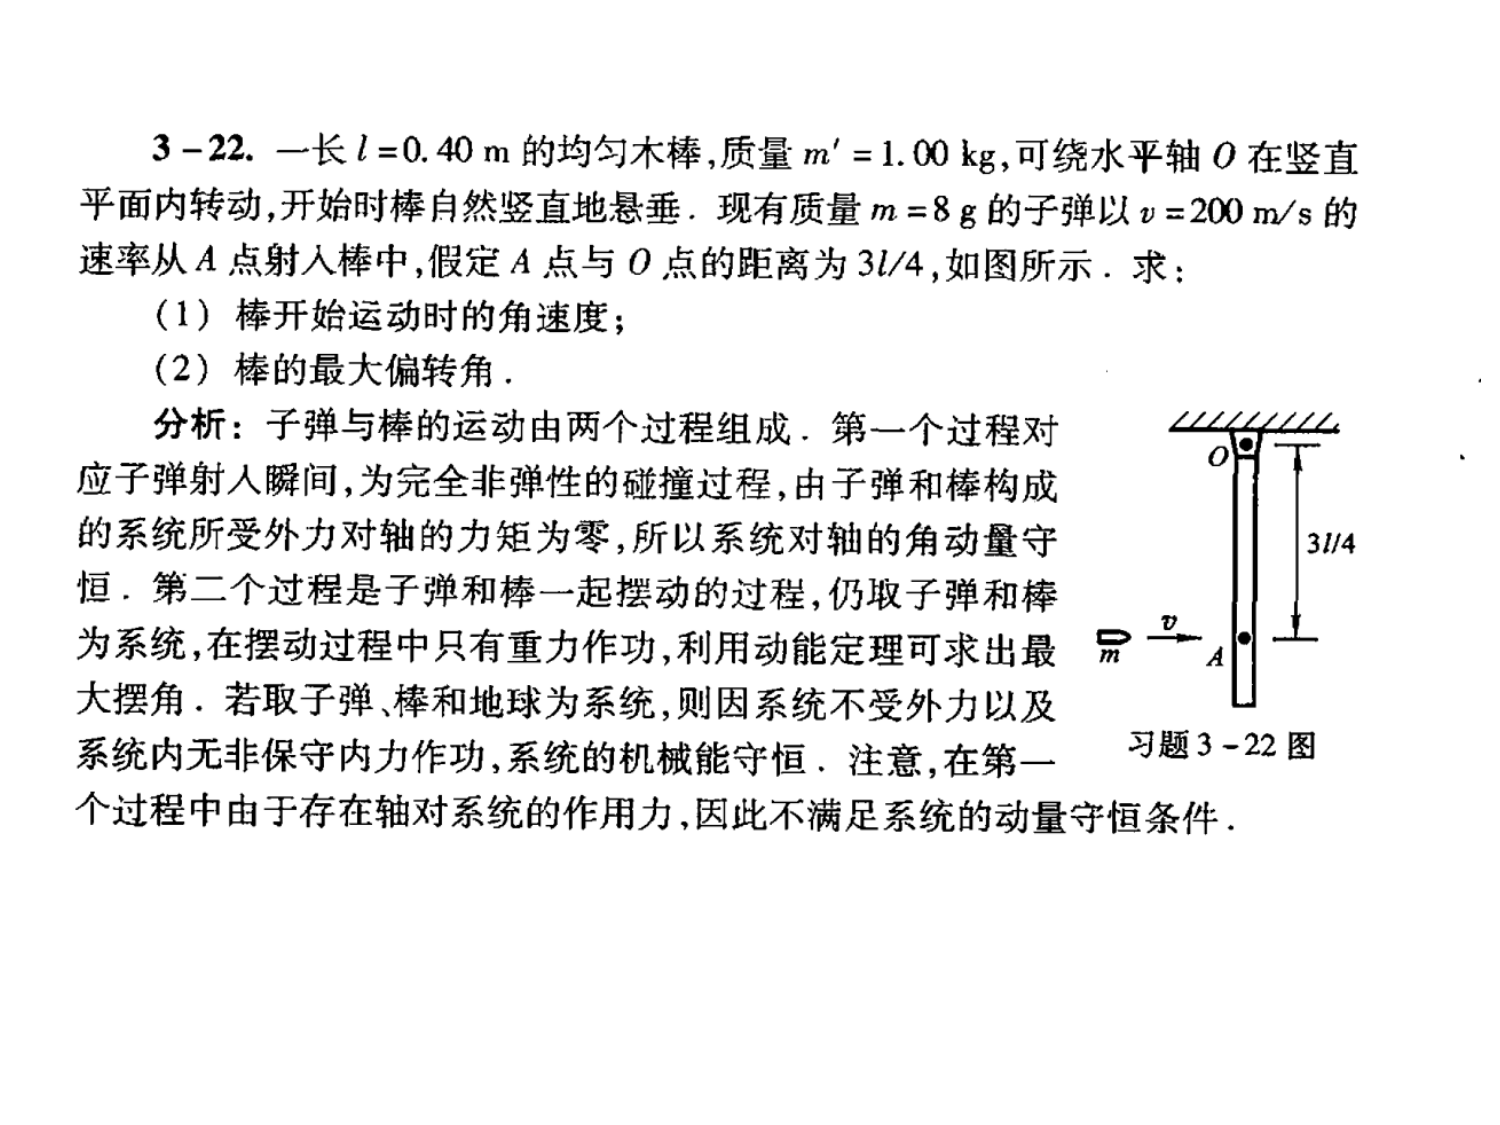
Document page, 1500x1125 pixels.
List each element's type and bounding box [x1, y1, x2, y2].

picture [39, 118, 1482, 842]
